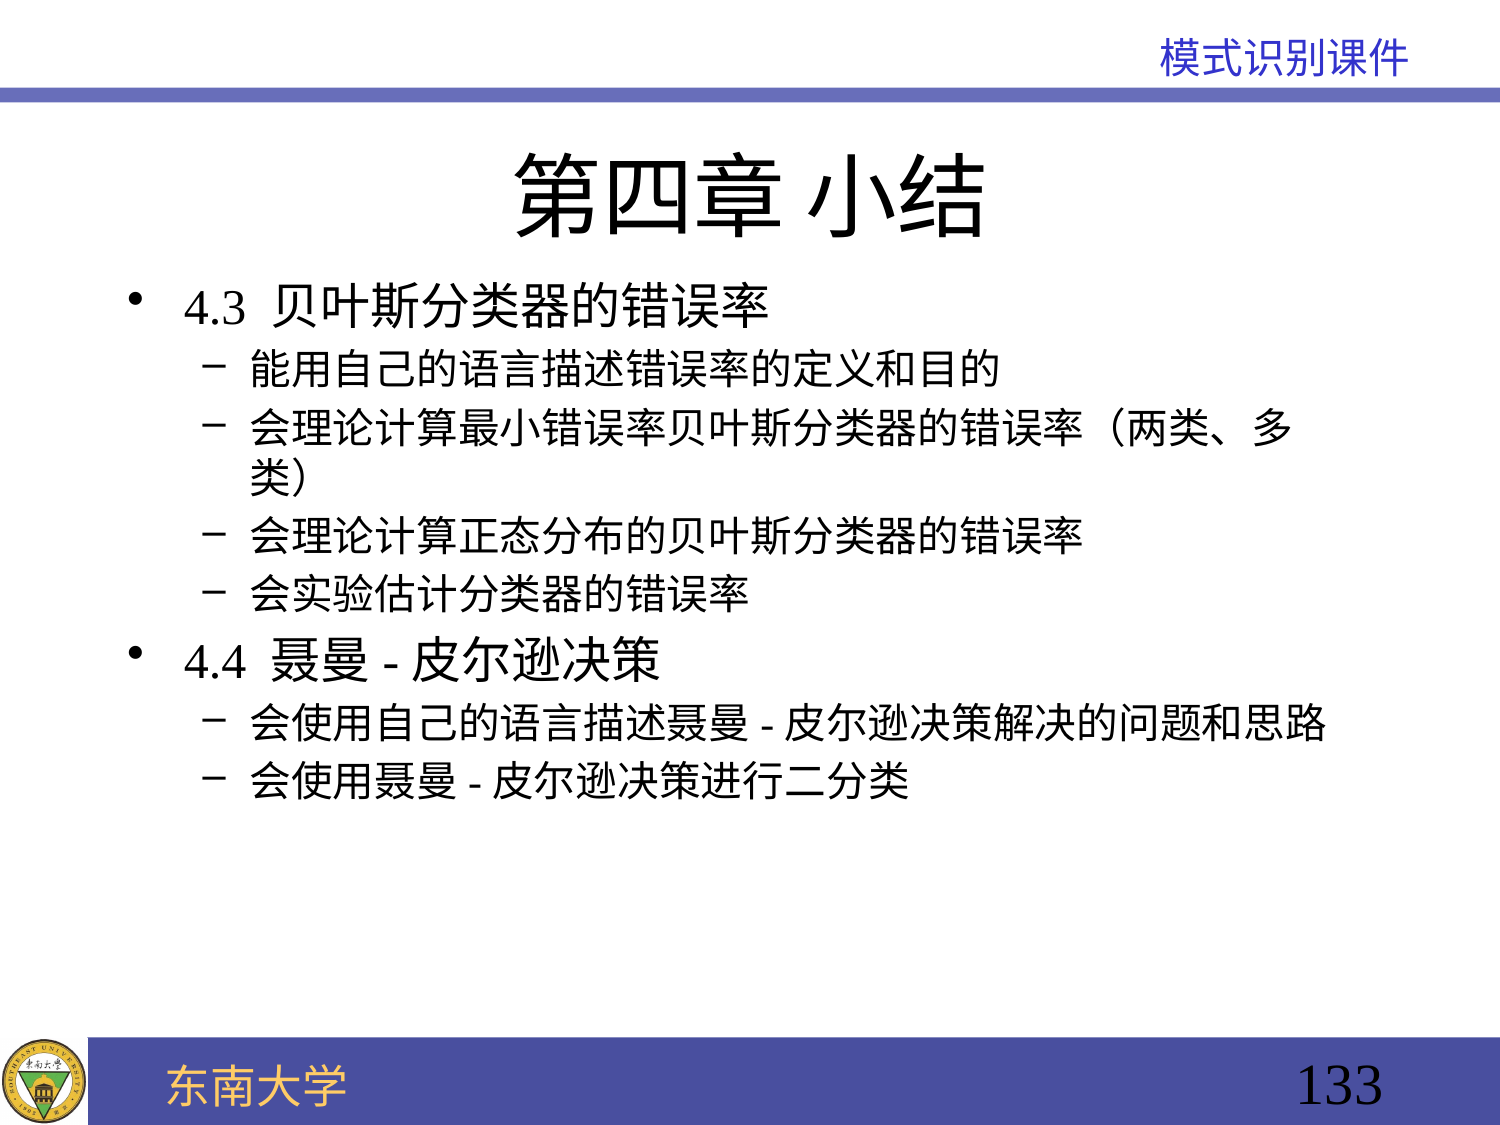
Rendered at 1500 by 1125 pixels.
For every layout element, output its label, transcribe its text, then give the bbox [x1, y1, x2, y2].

title 第四章 小结 [112, 99, 1388, 267]
picture [0, 1038, 88, 1125]
list 4.3 贝叶斯分类器的错误率 能用自己的语言描述错误率的定义和目的 会理论计算最小错误率贝叶斯分类器的错误率（两类、多类） 会理论计算正态分布的贝叶斯分类器的错误率 会实验估计分类器的错误率 4.4 聂曼-皮尔逊决策 会使用自己的语言描述聂曼-皮尔逊决策解决的问题和思路 会使用聂曼-皮尔逊决策进行二分类 [112, 267, 1388, 846]
text_box 133 [1280, 1039, 1500, 1124]
